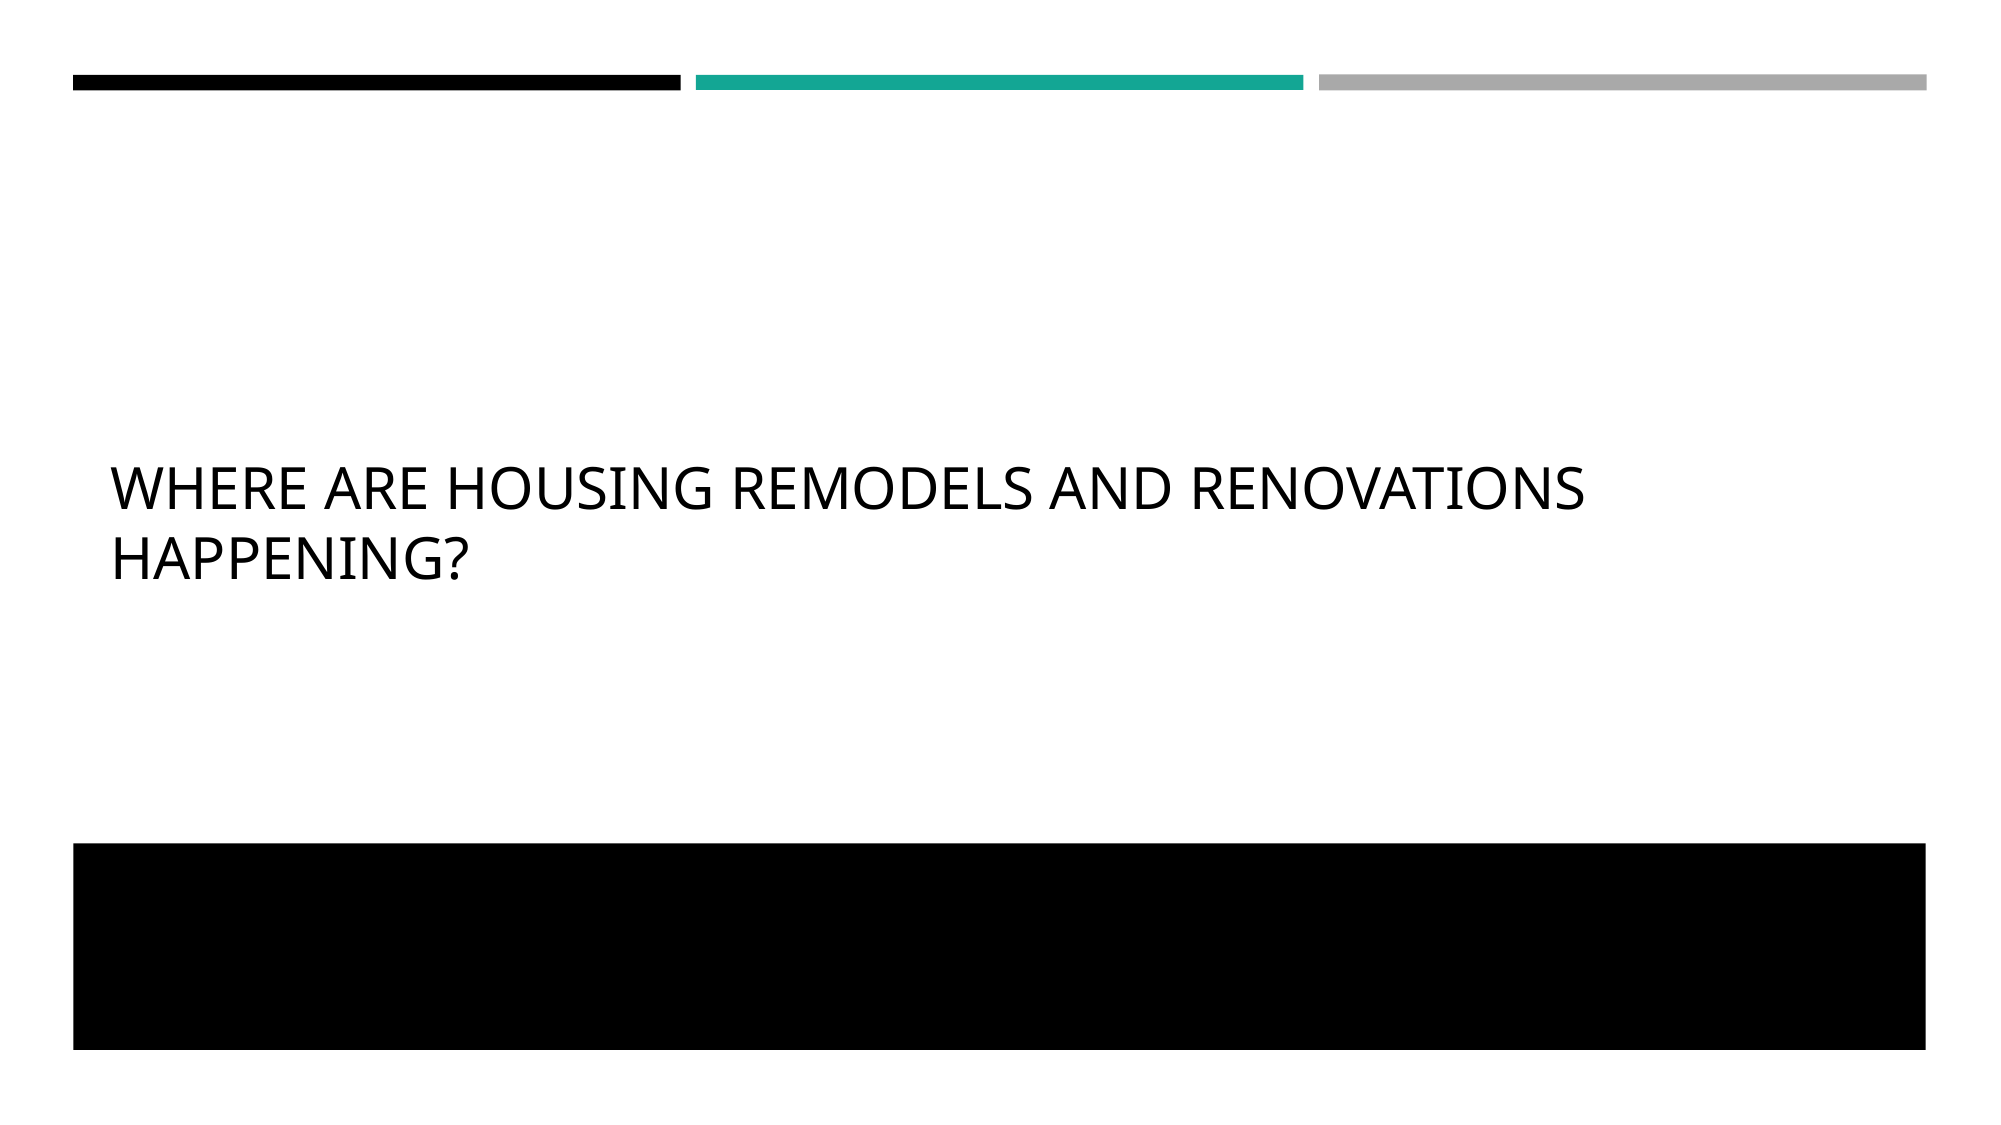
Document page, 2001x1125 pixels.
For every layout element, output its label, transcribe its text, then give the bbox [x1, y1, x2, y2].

title WHERE ARE HOUSING REMODELS AND RENOVATIONS HAPPENING? [95, 352, 1905, 599]
